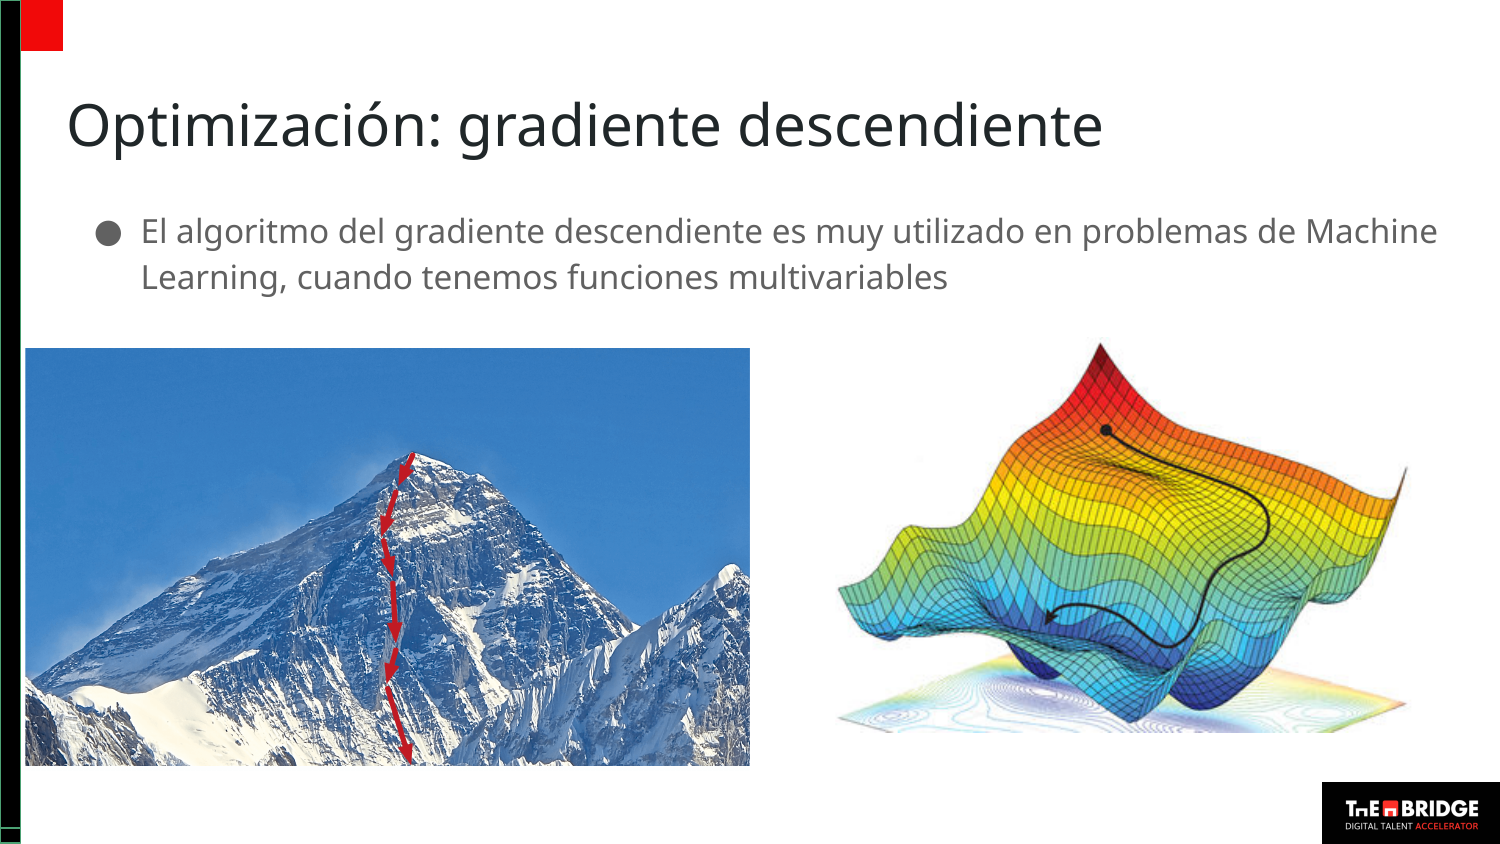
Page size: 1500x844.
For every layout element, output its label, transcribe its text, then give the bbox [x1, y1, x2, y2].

list El algoritmo del gradiente descendiente es muy utilizado en problemas de Machine Learning, cuando tenemos funciones multivariables [78, 189, 1500, 844]
picture [24, 348, 751, 771]
picture [773, 336, 1477, 733]
text_box [0, 0, 21, 829]
title Optimización: gradiente descendiente [51, 72, 1449, 167]
